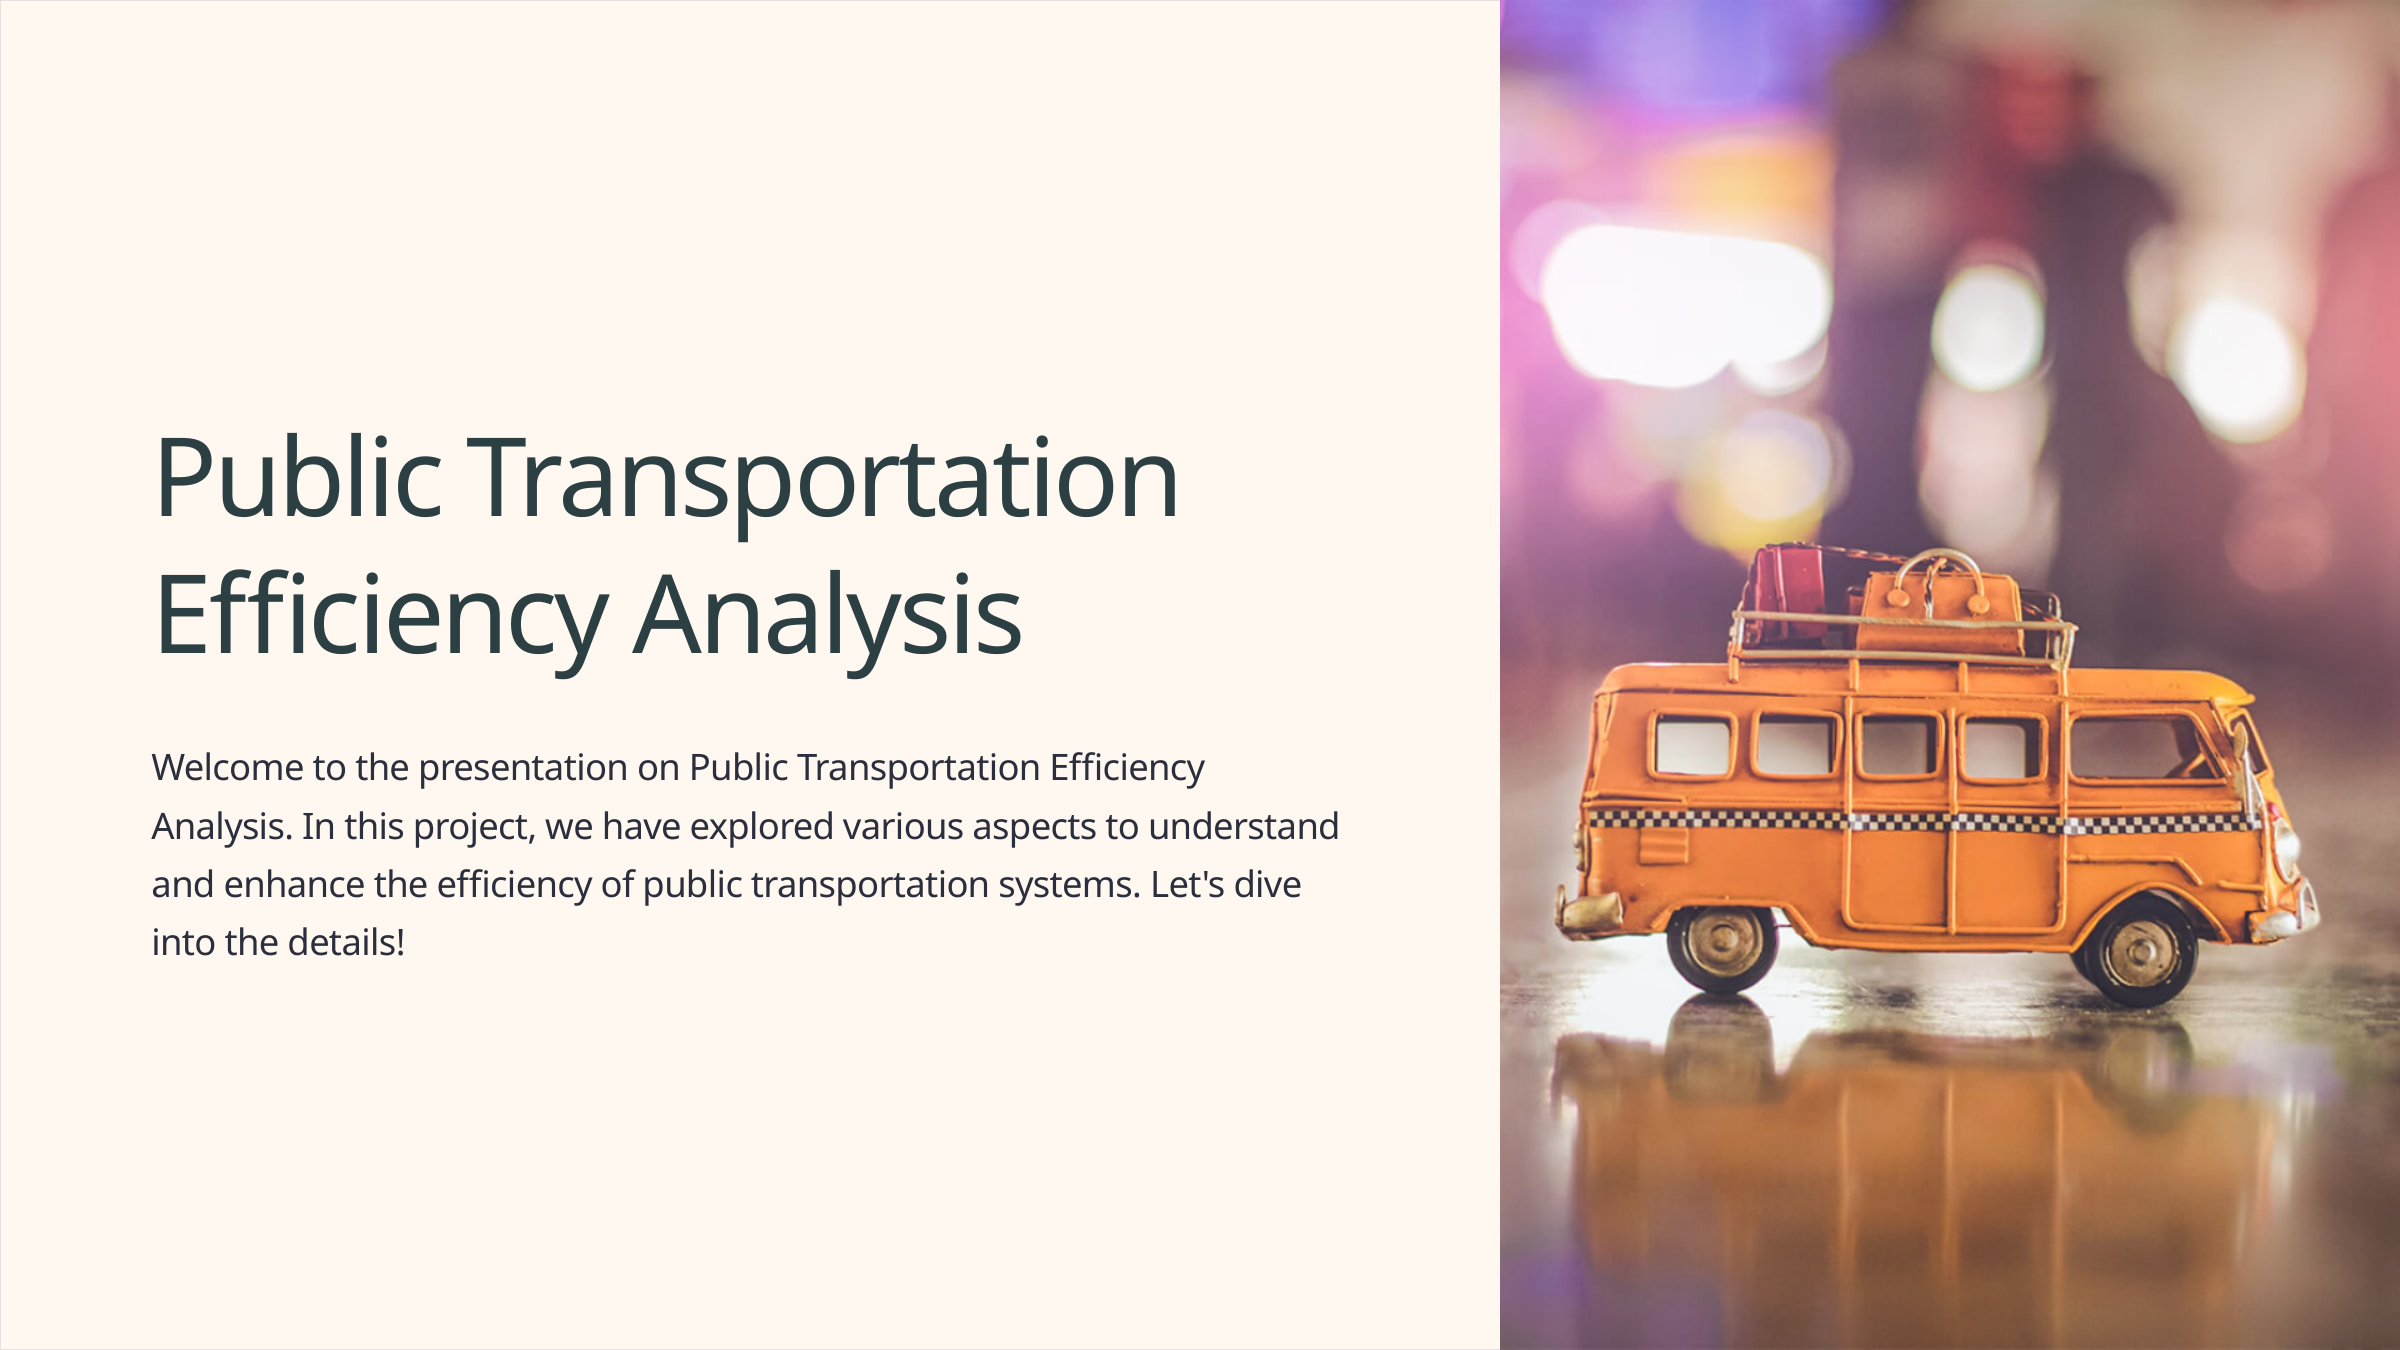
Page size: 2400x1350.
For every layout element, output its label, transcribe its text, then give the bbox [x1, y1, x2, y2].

picture [1499, 0, 2400, 1350]
text_box Welcome to the presentation on Public Transportation Efficiency Analysis. In this project, we have explored various aspects to understand and enhance the efficiency of public transportation systems. Let's dive into the details! [136, 722, 1364, 956]
text_box [0, 0, 1499, 1350]
text_box Public Transportation Efficiency Analysis [136, 394, 1364, 668]
